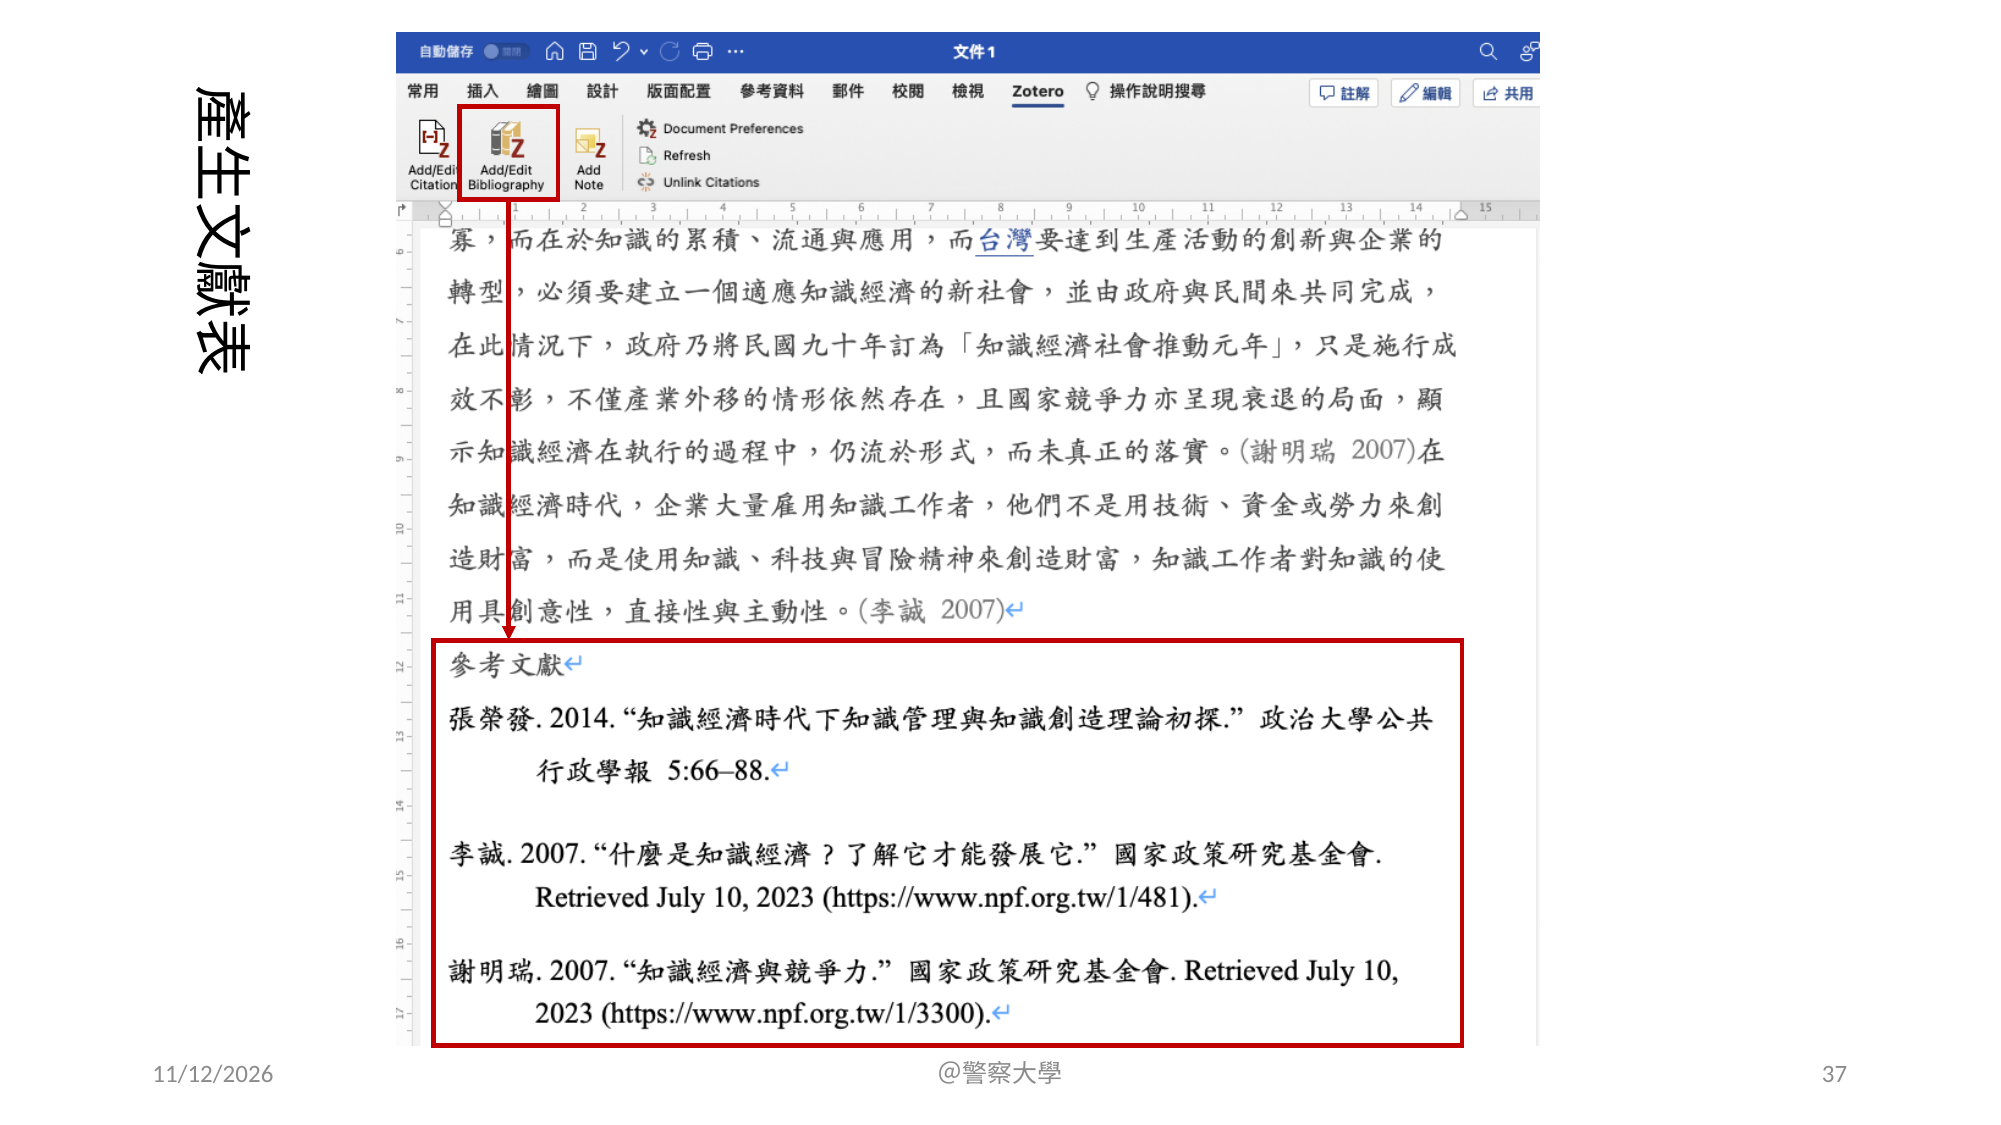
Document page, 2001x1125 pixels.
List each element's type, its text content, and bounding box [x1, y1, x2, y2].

slide_number 37 [1412, 1042, 1863, 1103]
picture [396, 32, 1540, 1046]
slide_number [137, 1042, 588, 1103]
text_box 產生文獻表 [166, 70, 268, 381]
footer ＠警察大學 [662, 1047, 1338, 1103]
